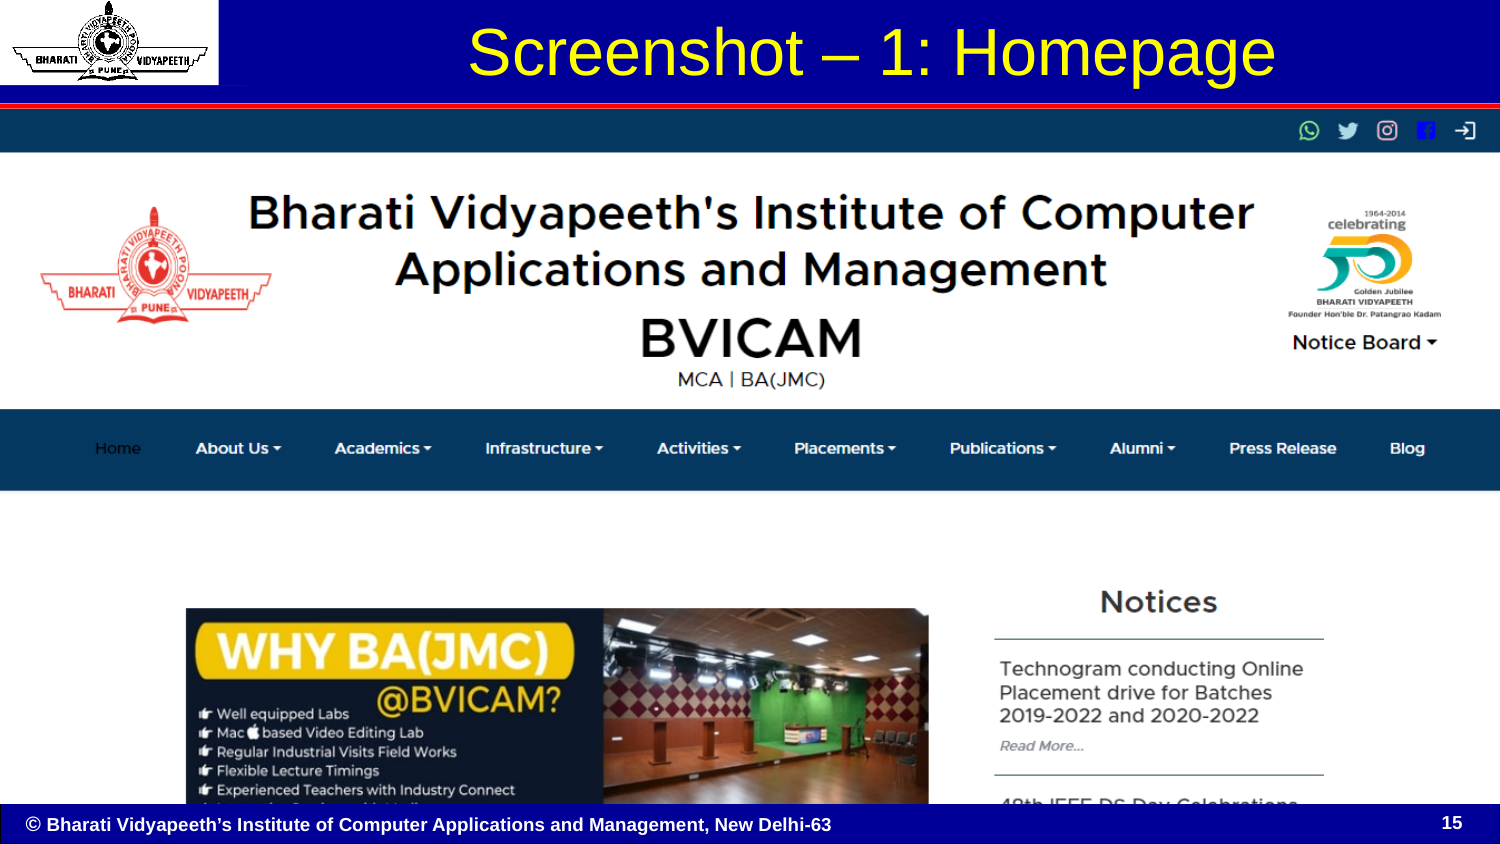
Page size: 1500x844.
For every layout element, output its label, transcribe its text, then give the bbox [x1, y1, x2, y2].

picture [12, 1, 208, 81]
picture [0, 108, 1500, 805]
title Screenshot – 1: Homepage [246, 2, 1500, 85]
